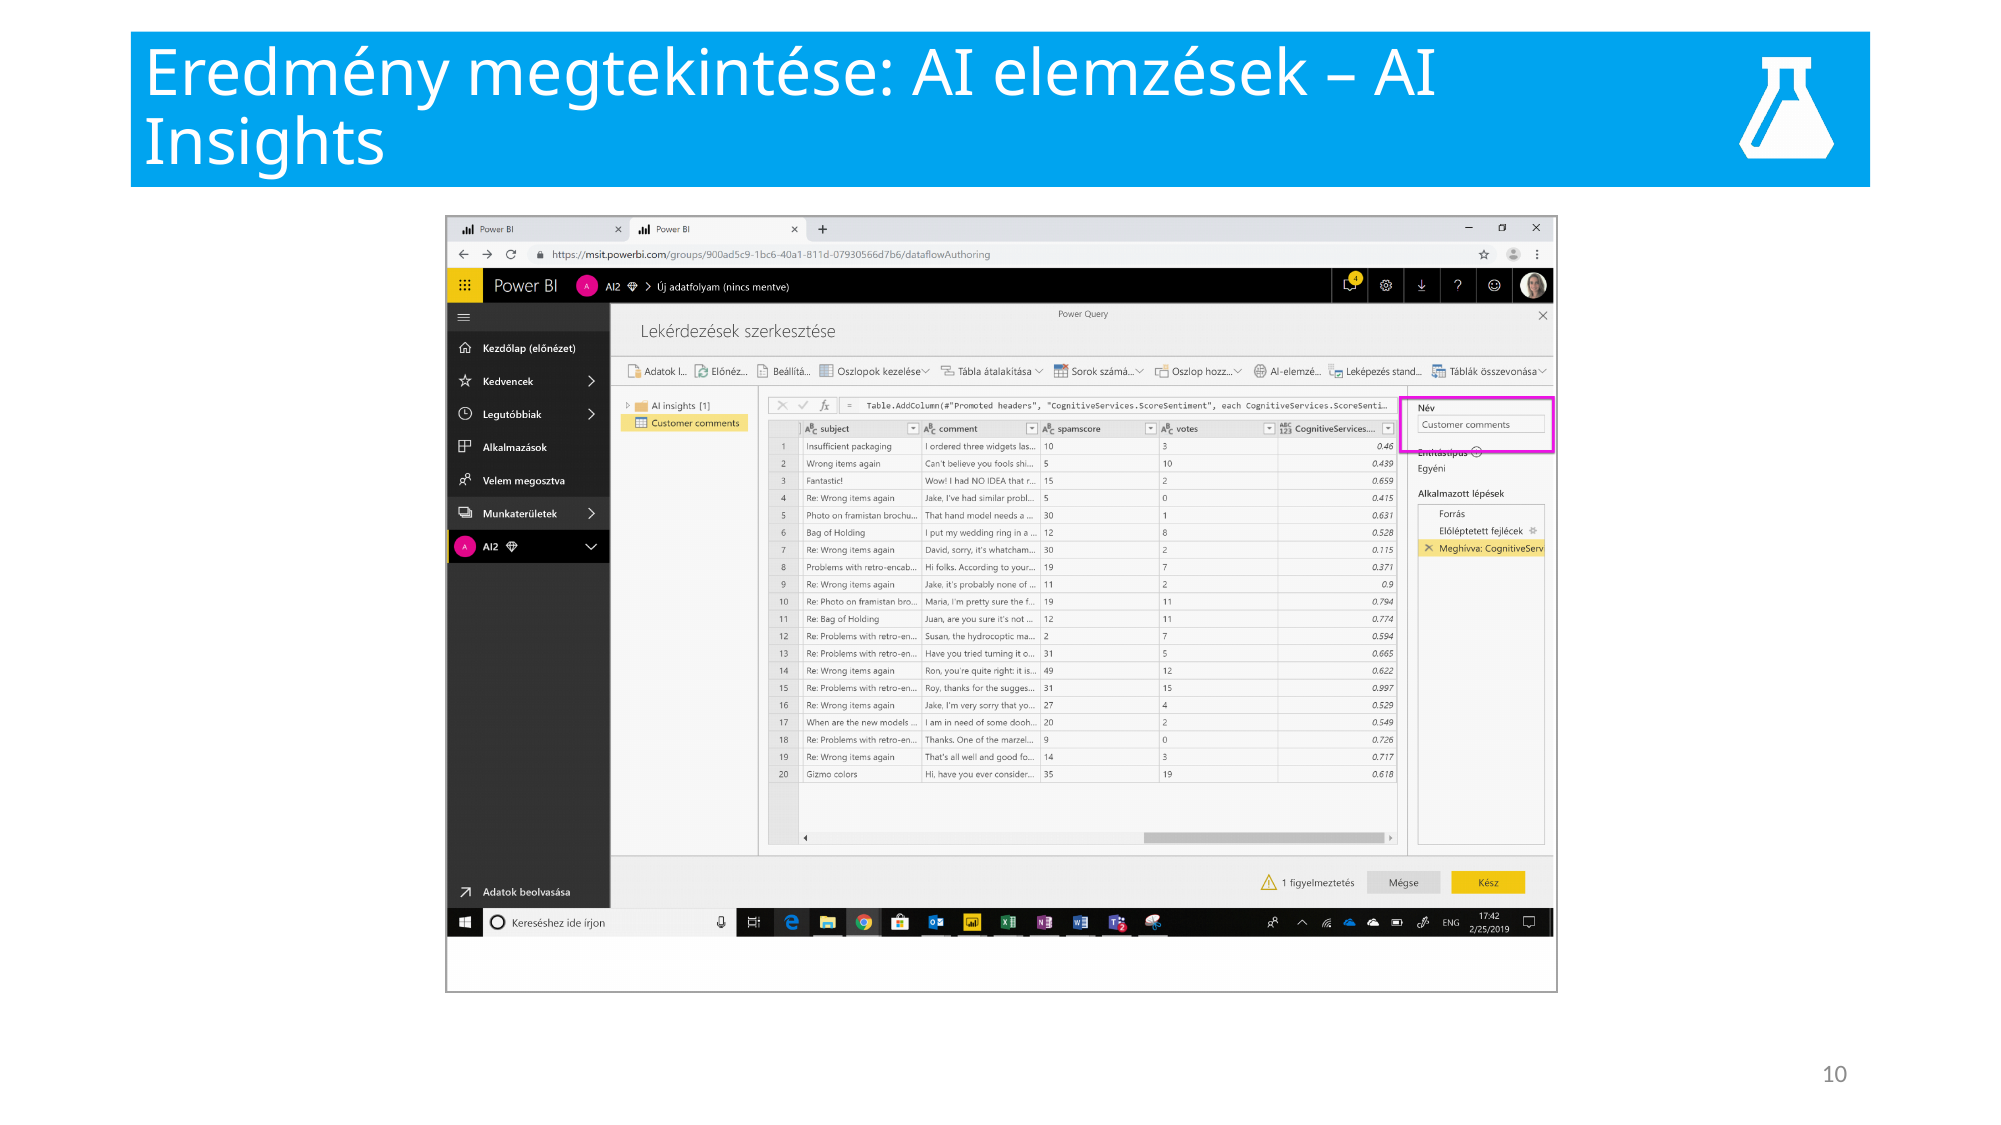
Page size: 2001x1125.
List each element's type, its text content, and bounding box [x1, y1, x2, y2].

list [445, 215, 1558, 993]
picture [1740, 58, 1833, 158]
slide_number 10 [1412, 1042, 1863, 1103]
title Eredmény megtekintése: AI elemzések – AI Insights [129, 31, 1701, 187]
